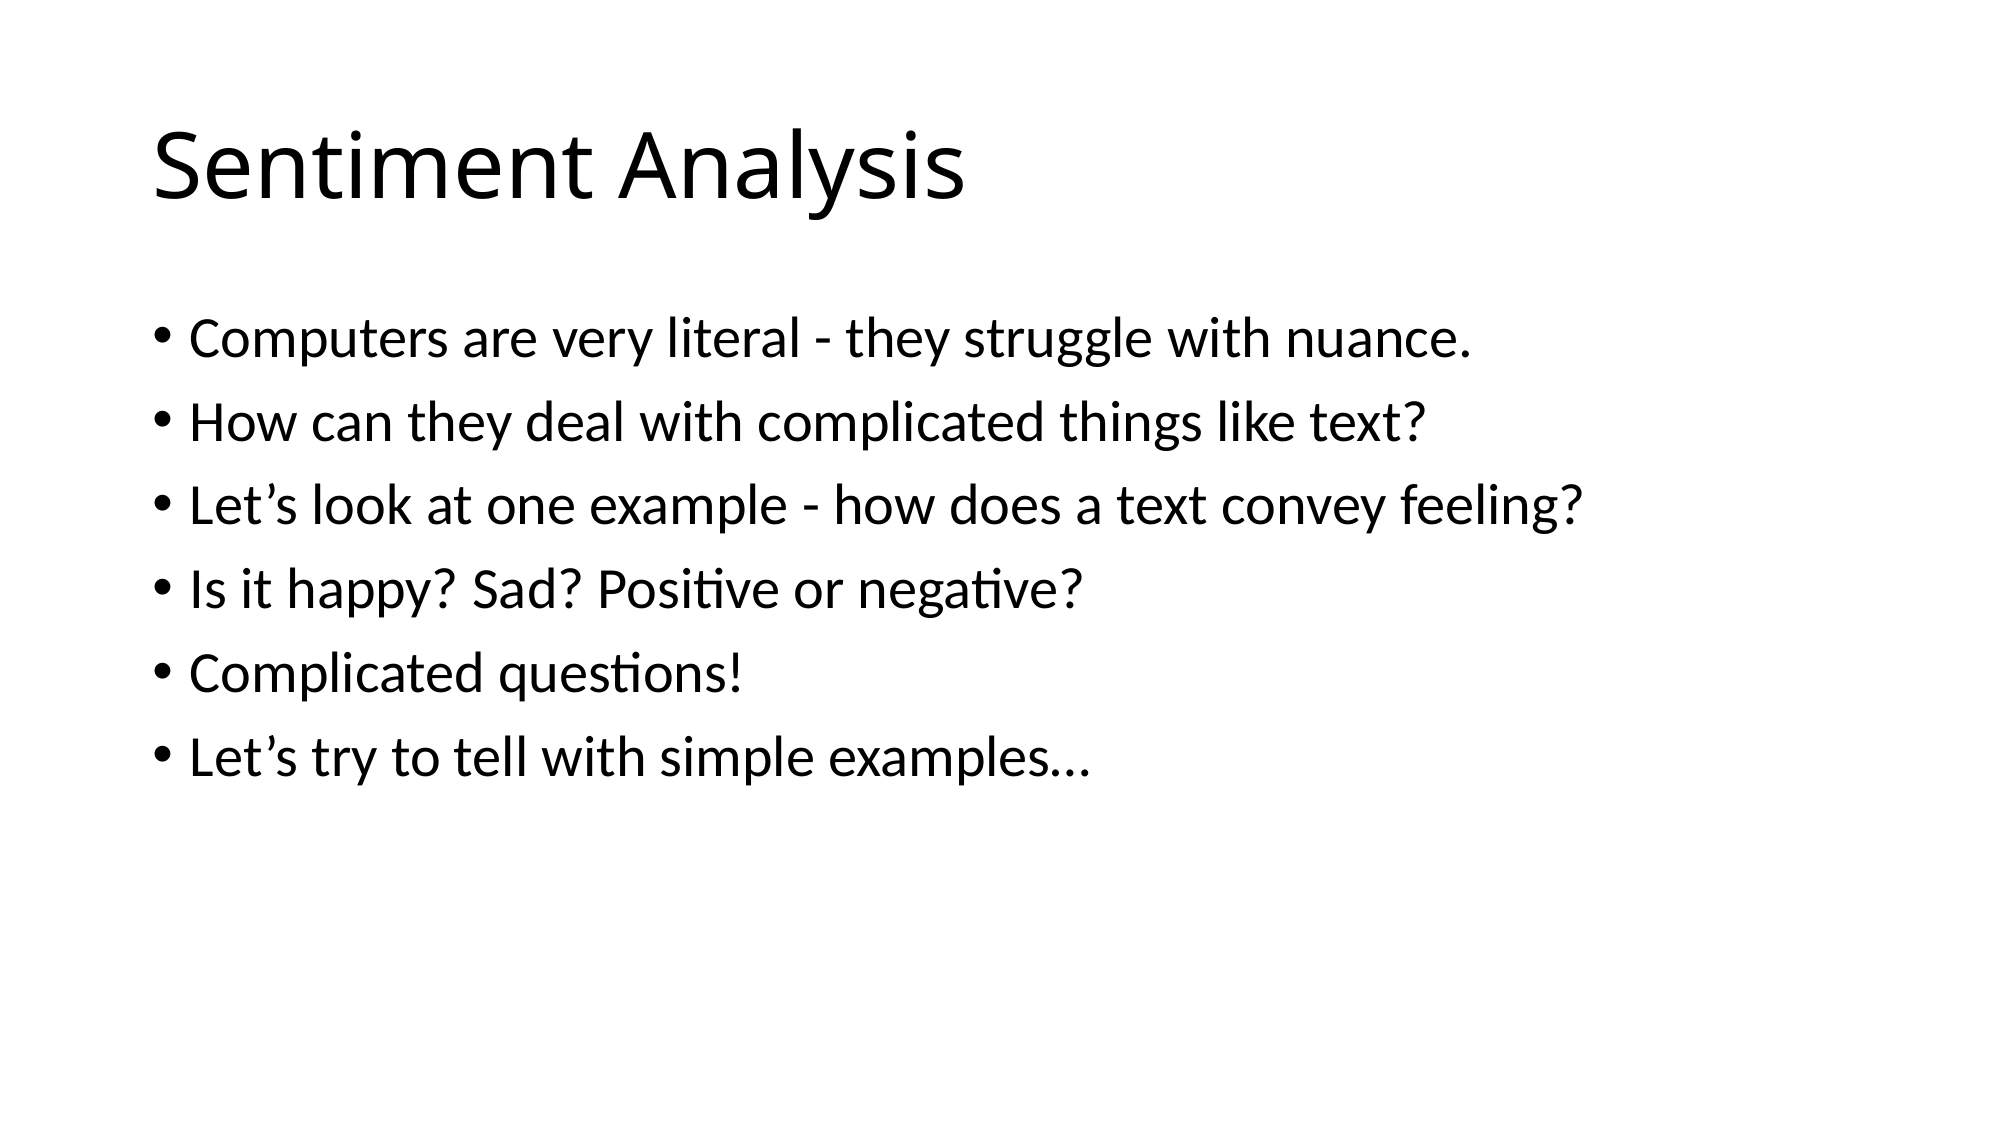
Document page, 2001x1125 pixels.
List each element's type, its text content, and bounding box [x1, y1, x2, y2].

list Computers are very literal - they struggle with nuance. How can they deal with complicated things like text? Let’s look at one example - how does a text convey feeling? Is it happy? Sad? Positive or negative? Complicated questions! Let’s try to tell with simple examples… [137, 299, 1863, 1014]
title Sentiment Analysis [137, 59, 1863, 278]
